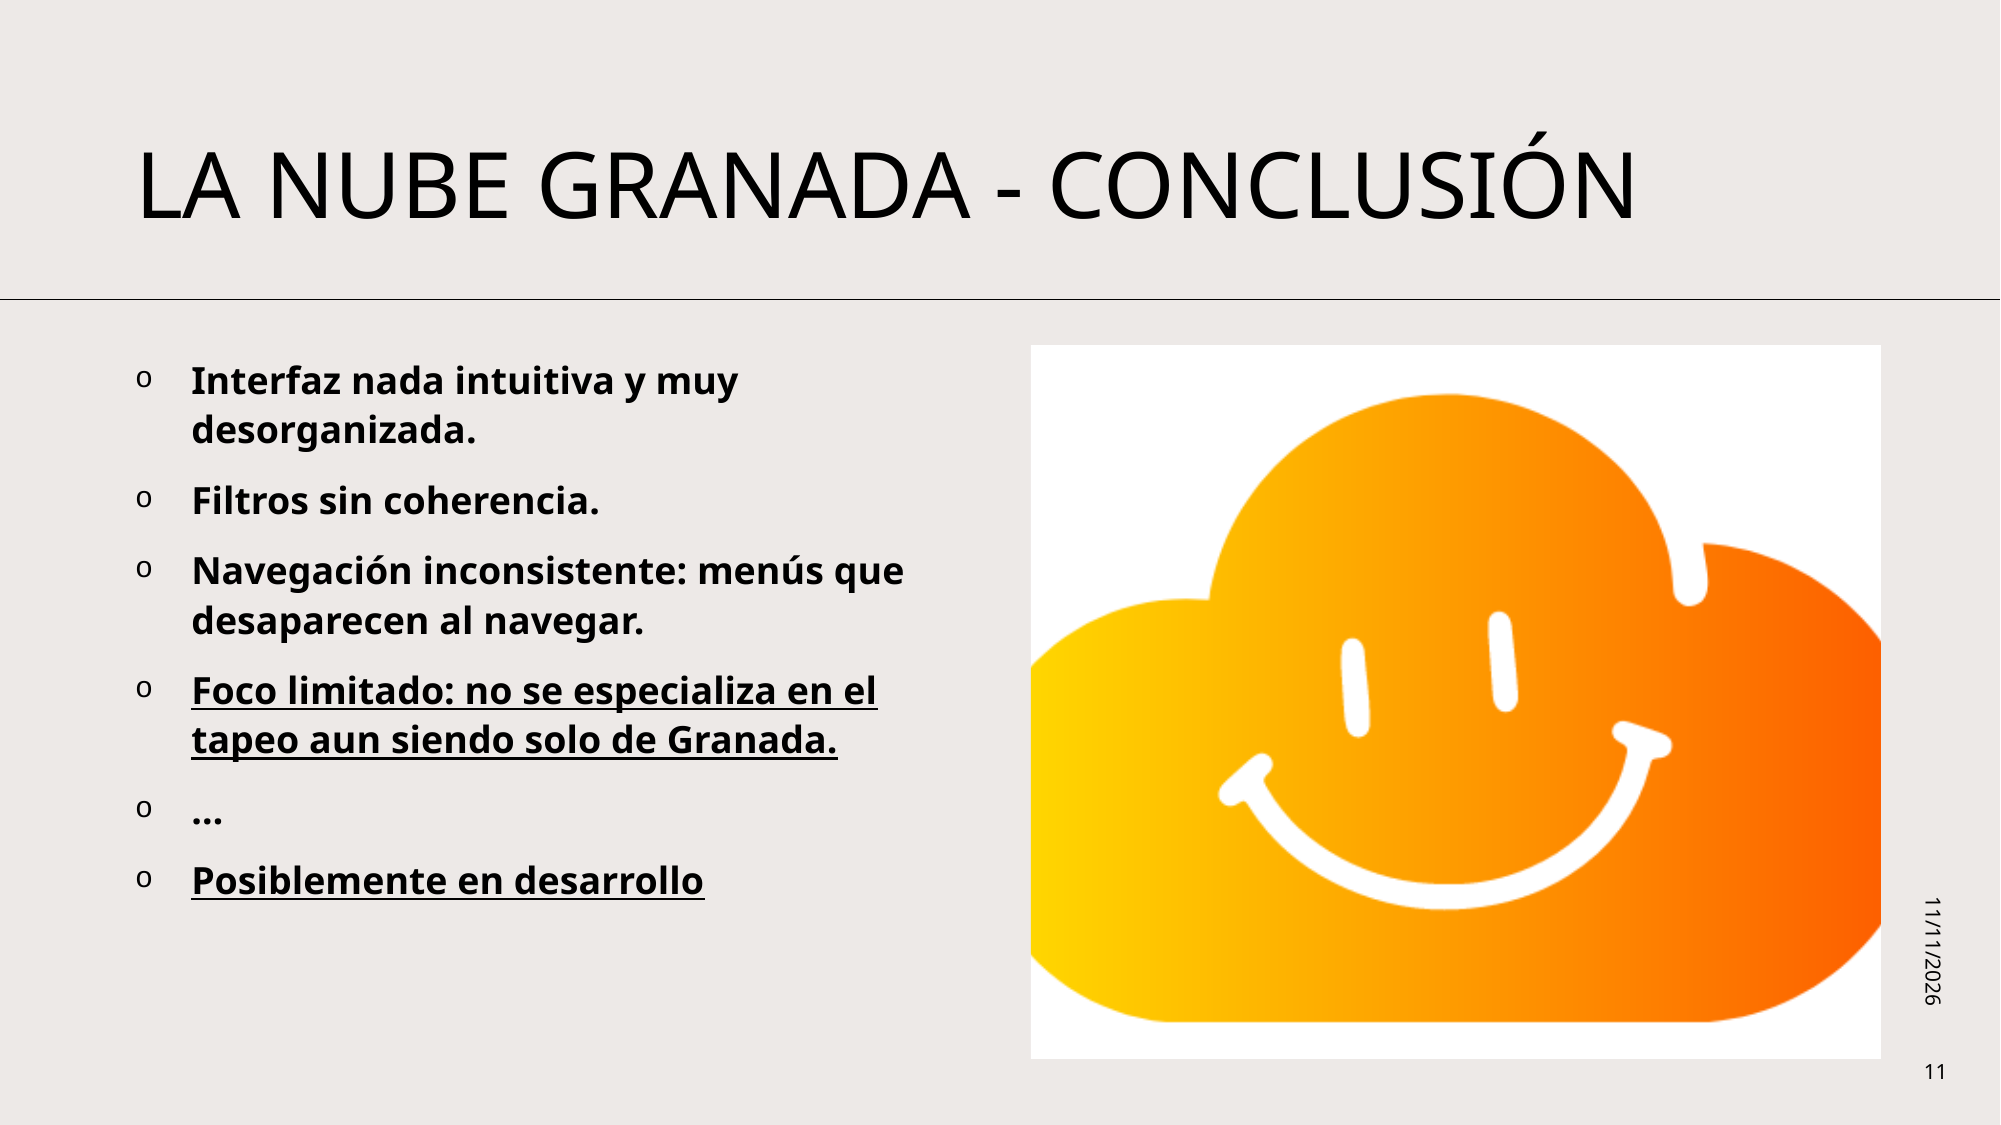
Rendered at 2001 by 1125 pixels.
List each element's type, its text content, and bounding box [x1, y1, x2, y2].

slide_number 11 [1888, 1042, 1983, 1103]
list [1030, 344, 1881, 1059]
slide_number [1902, 576, 1963, 1021]
list Interfaz nada intuitiva y muy desorganizada. Filtros sin coherencia. Navegación inconsistente: menús que desaparecen al navegar. Foco limitado: no se especializa en el tapeo aun siendo solo de Granada. … Posiblemente en desarrollo [120, 345, 970, 1059]
title La nuBe granada - conclusión [120, 60, 1882, 246]
